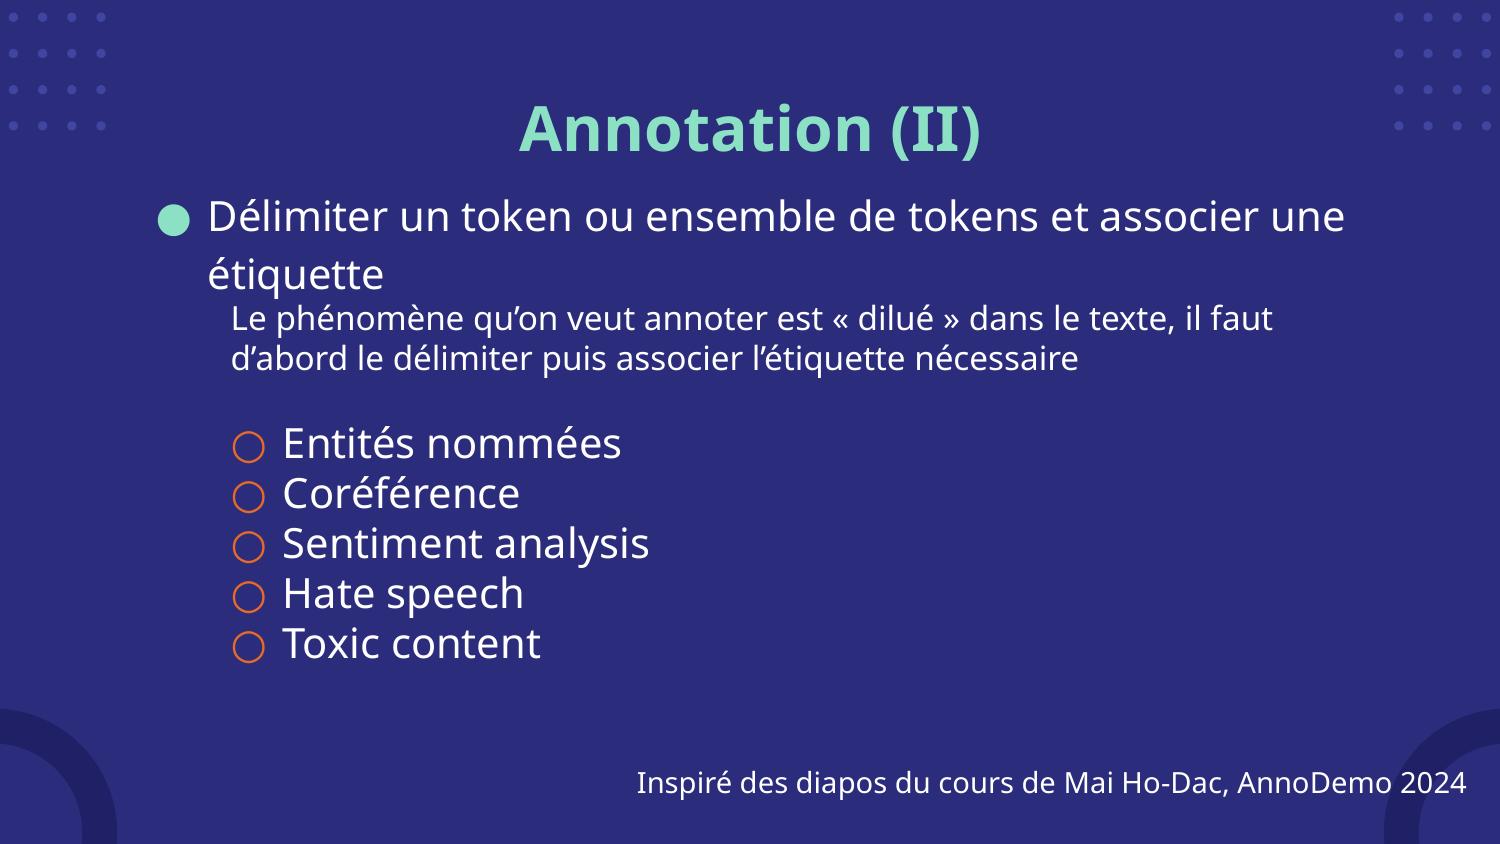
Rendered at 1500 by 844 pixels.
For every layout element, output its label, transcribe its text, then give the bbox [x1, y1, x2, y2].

title Annotation (II) [118, 73, 1383, 167]
text_box Inspiré des diapos du cours de Mai Ho-Dac, AnnoDemo 2024 [622, 757, 1500, 807]
subtitle Délimiter un token ou ensemble de tokens et associer une étiquette Le phénomène qu’on veut annoter est « dilué » dans le texte, il faut d’abord le délimiter puis associer l’étiquette nécessaire Entités nommées Coréférence Sentiment analysis Hate speech Toxic content [117, 167, 1383, 804]
